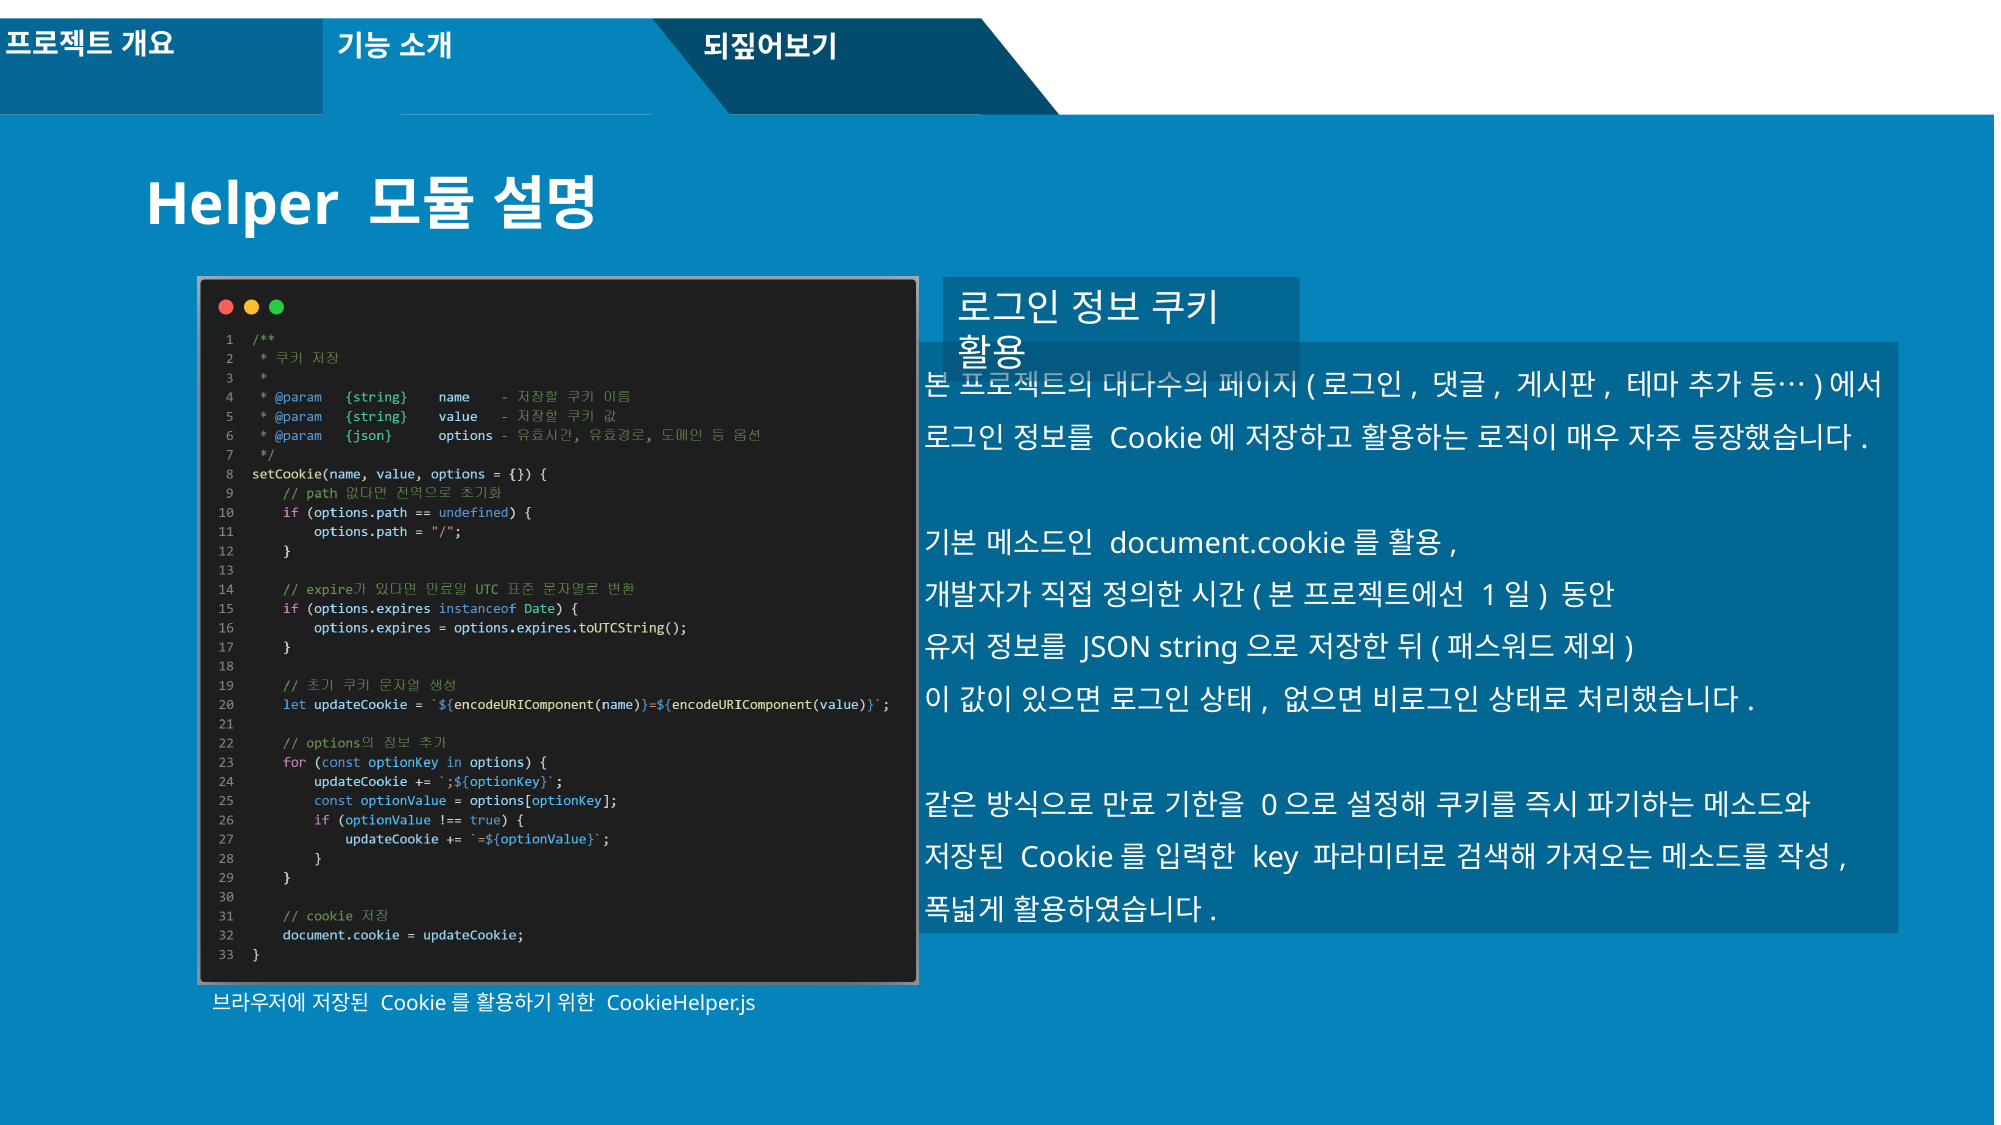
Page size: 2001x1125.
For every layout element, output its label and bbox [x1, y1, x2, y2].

text_box [942, 276, 1865, 934]
picture [198, 277, 918, 984]
text_box [0, 18, 1994, 1125]
